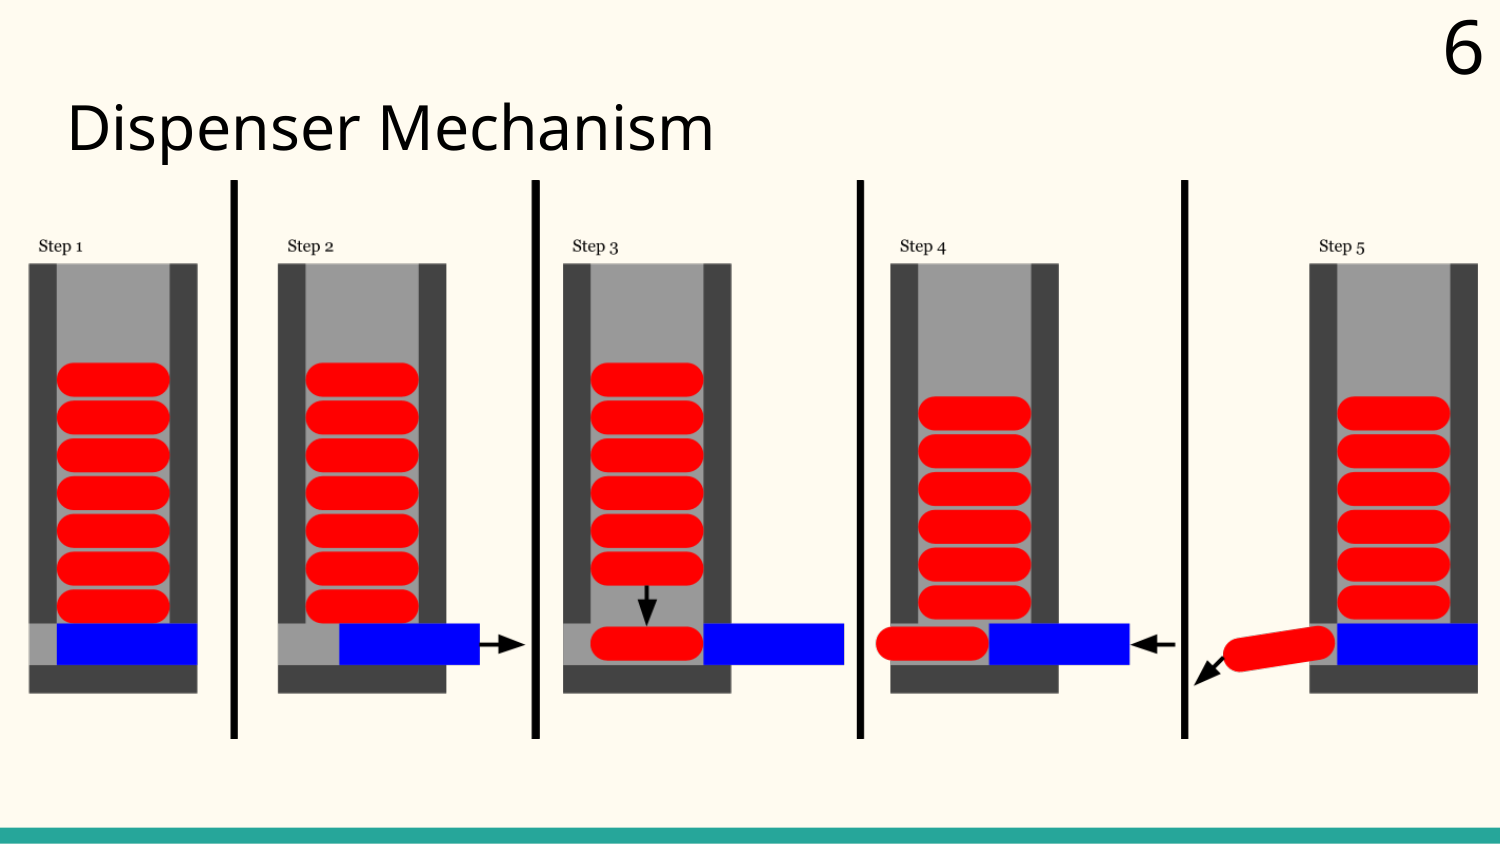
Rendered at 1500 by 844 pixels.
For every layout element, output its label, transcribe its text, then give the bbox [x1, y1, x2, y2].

title Dispenser Mechanism [51, 72, 1449, 174]
slide_number 6 [1217, 0, 1500, 101]
picture [0, 180, 1500, 739]
